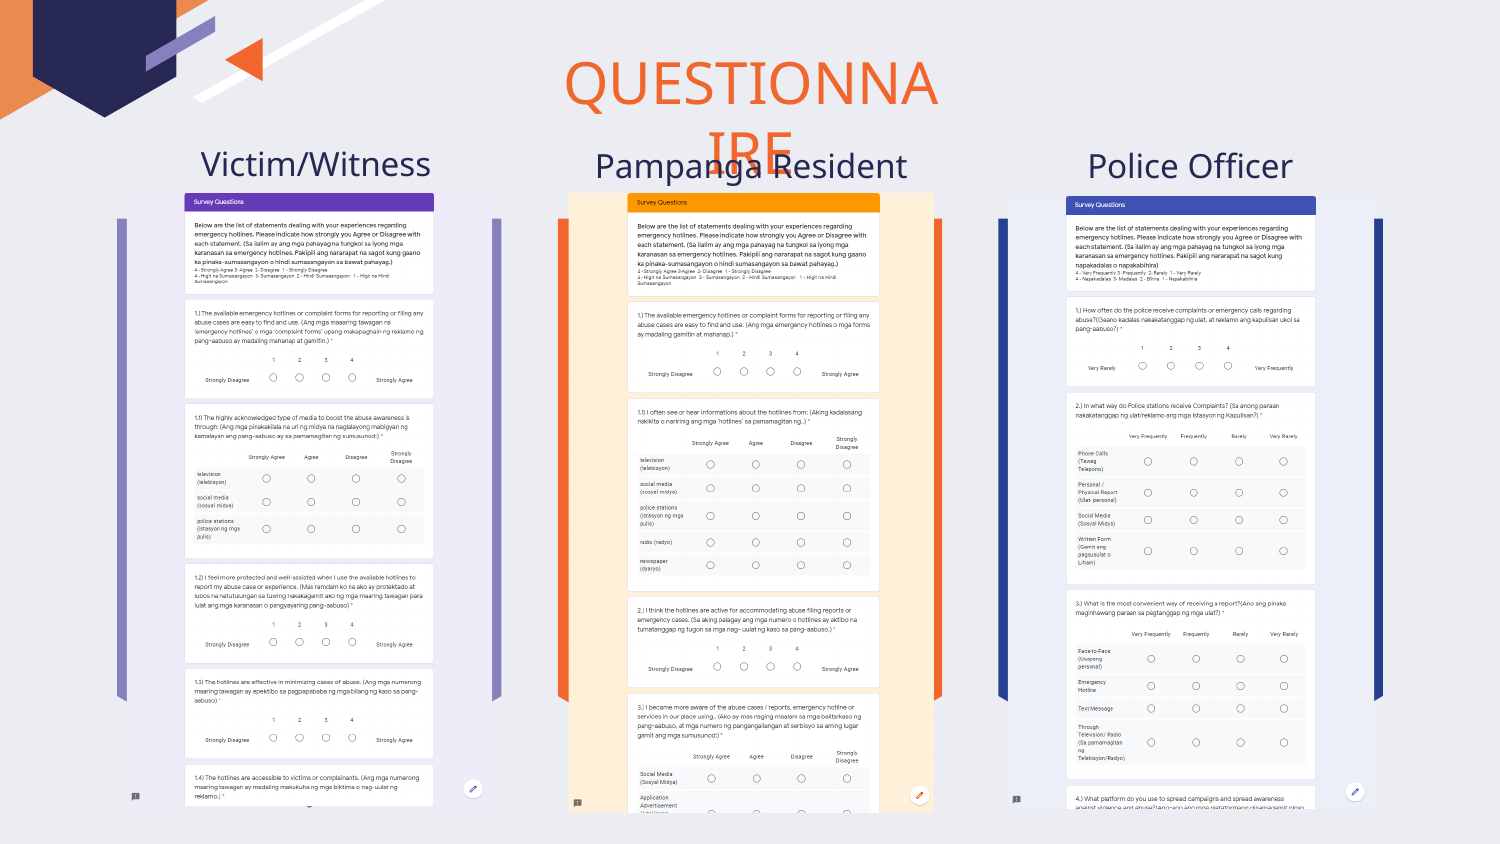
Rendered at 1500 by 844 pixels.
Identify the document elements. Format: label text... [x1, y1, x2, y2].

title QUESTIONNAIRE [545, 31, 957, 126]
text_box [557, 218, 563, 700]
text_box [497, 218, 502, 699]
text_box Pampanga Resident [575, 145, 928, 185]
text_box [1379, 218, 1383, 699]
picture [1007, 194, 1375, 810]
picture [126, 193, 493, 807]
text_box Victim/Witness [140, 143, 493, 183]
text_box Police Officer [1014, 145, 1367, 185]
text_box [939, 218, 943, 698]
picture [568, 193, 935, 813]
text_box [998, 218, 1002, 699]
text_box [117, 218, 121, 699]
